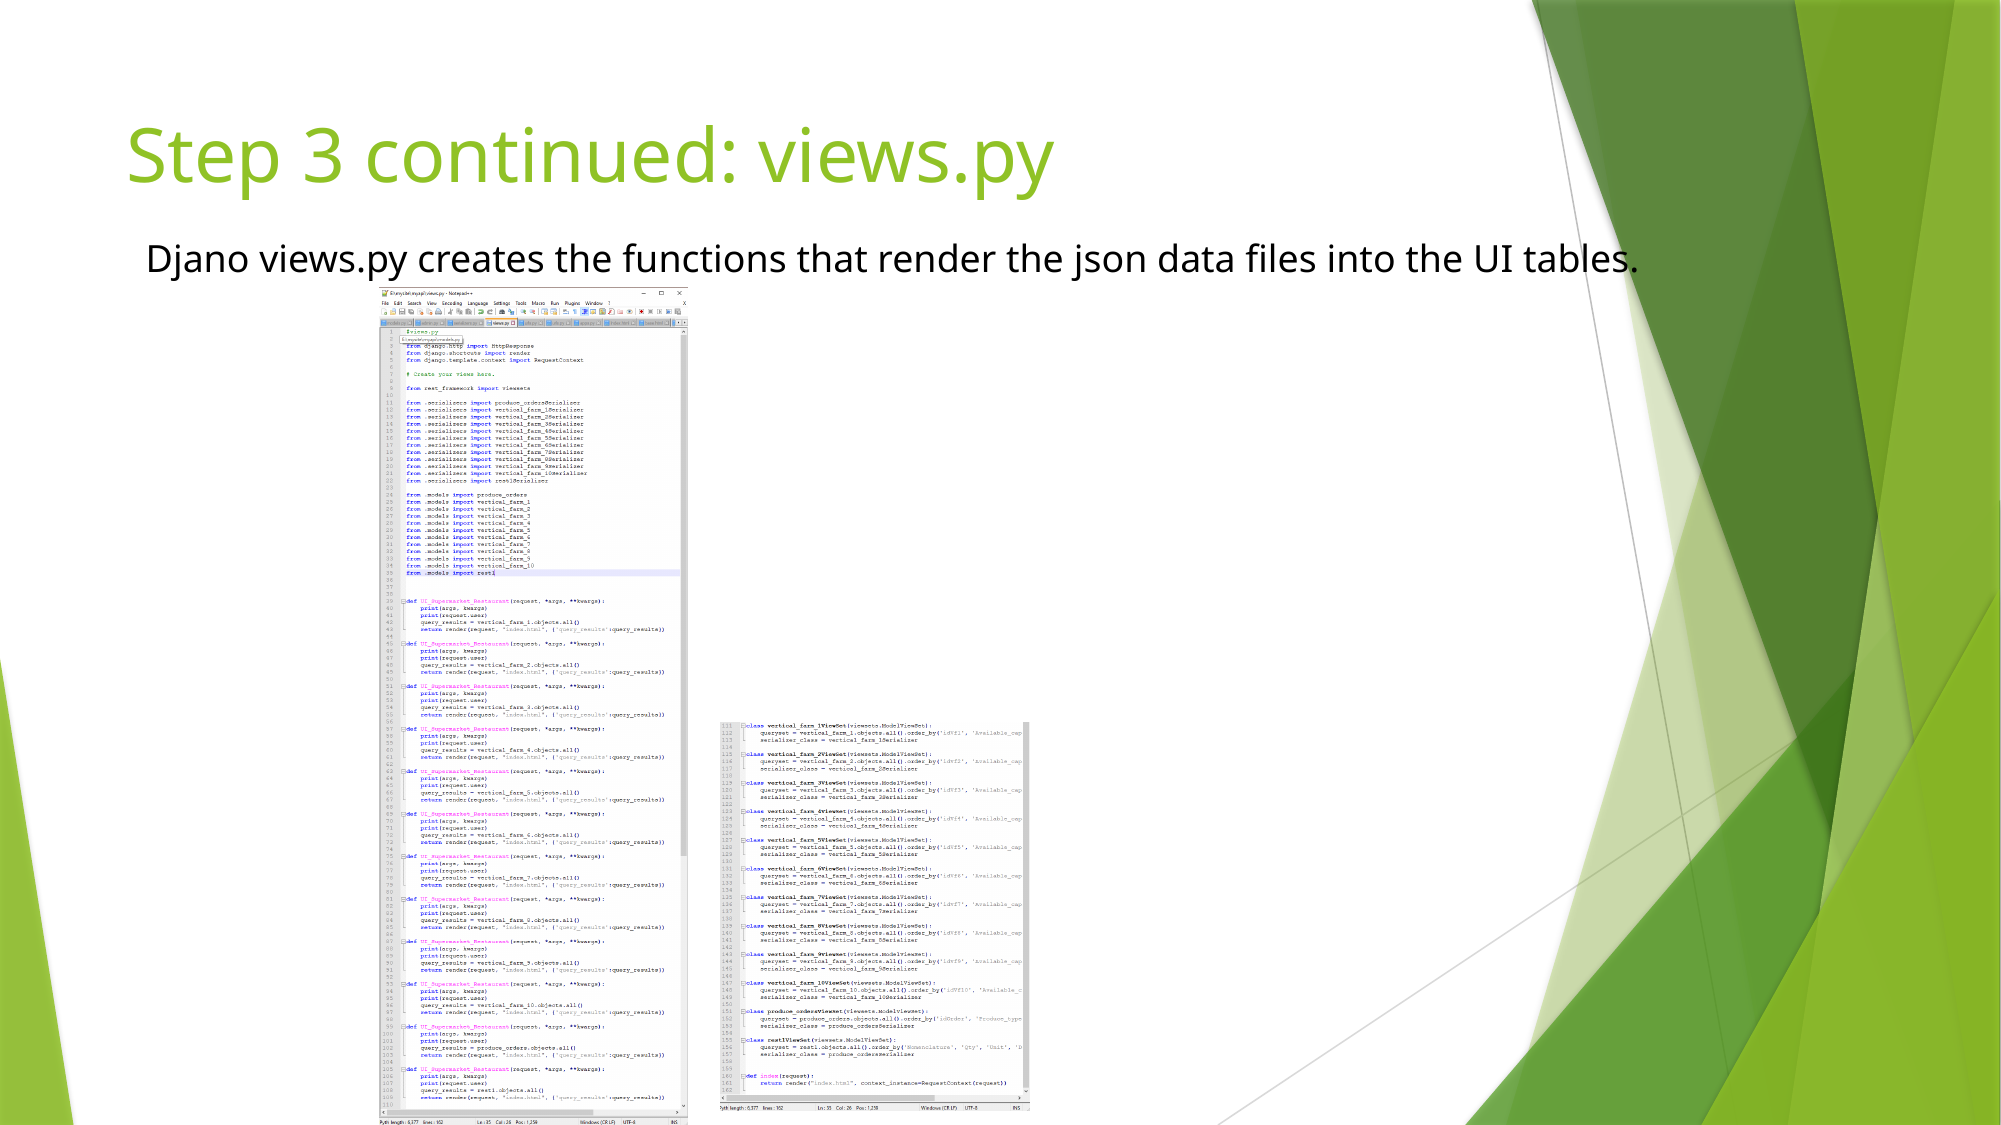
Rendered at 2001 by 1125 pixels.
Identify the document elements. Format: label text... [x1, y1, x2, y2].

title Step 3 continued: views.py [111, 99, 1522, 317]
text_box Djano views.py creates the functions that render the json data files into the UI tables. [130, 227, 1656, 287]
picture [719, 721, 1030, 1112]
picture [378, 287, 689, 1125]
